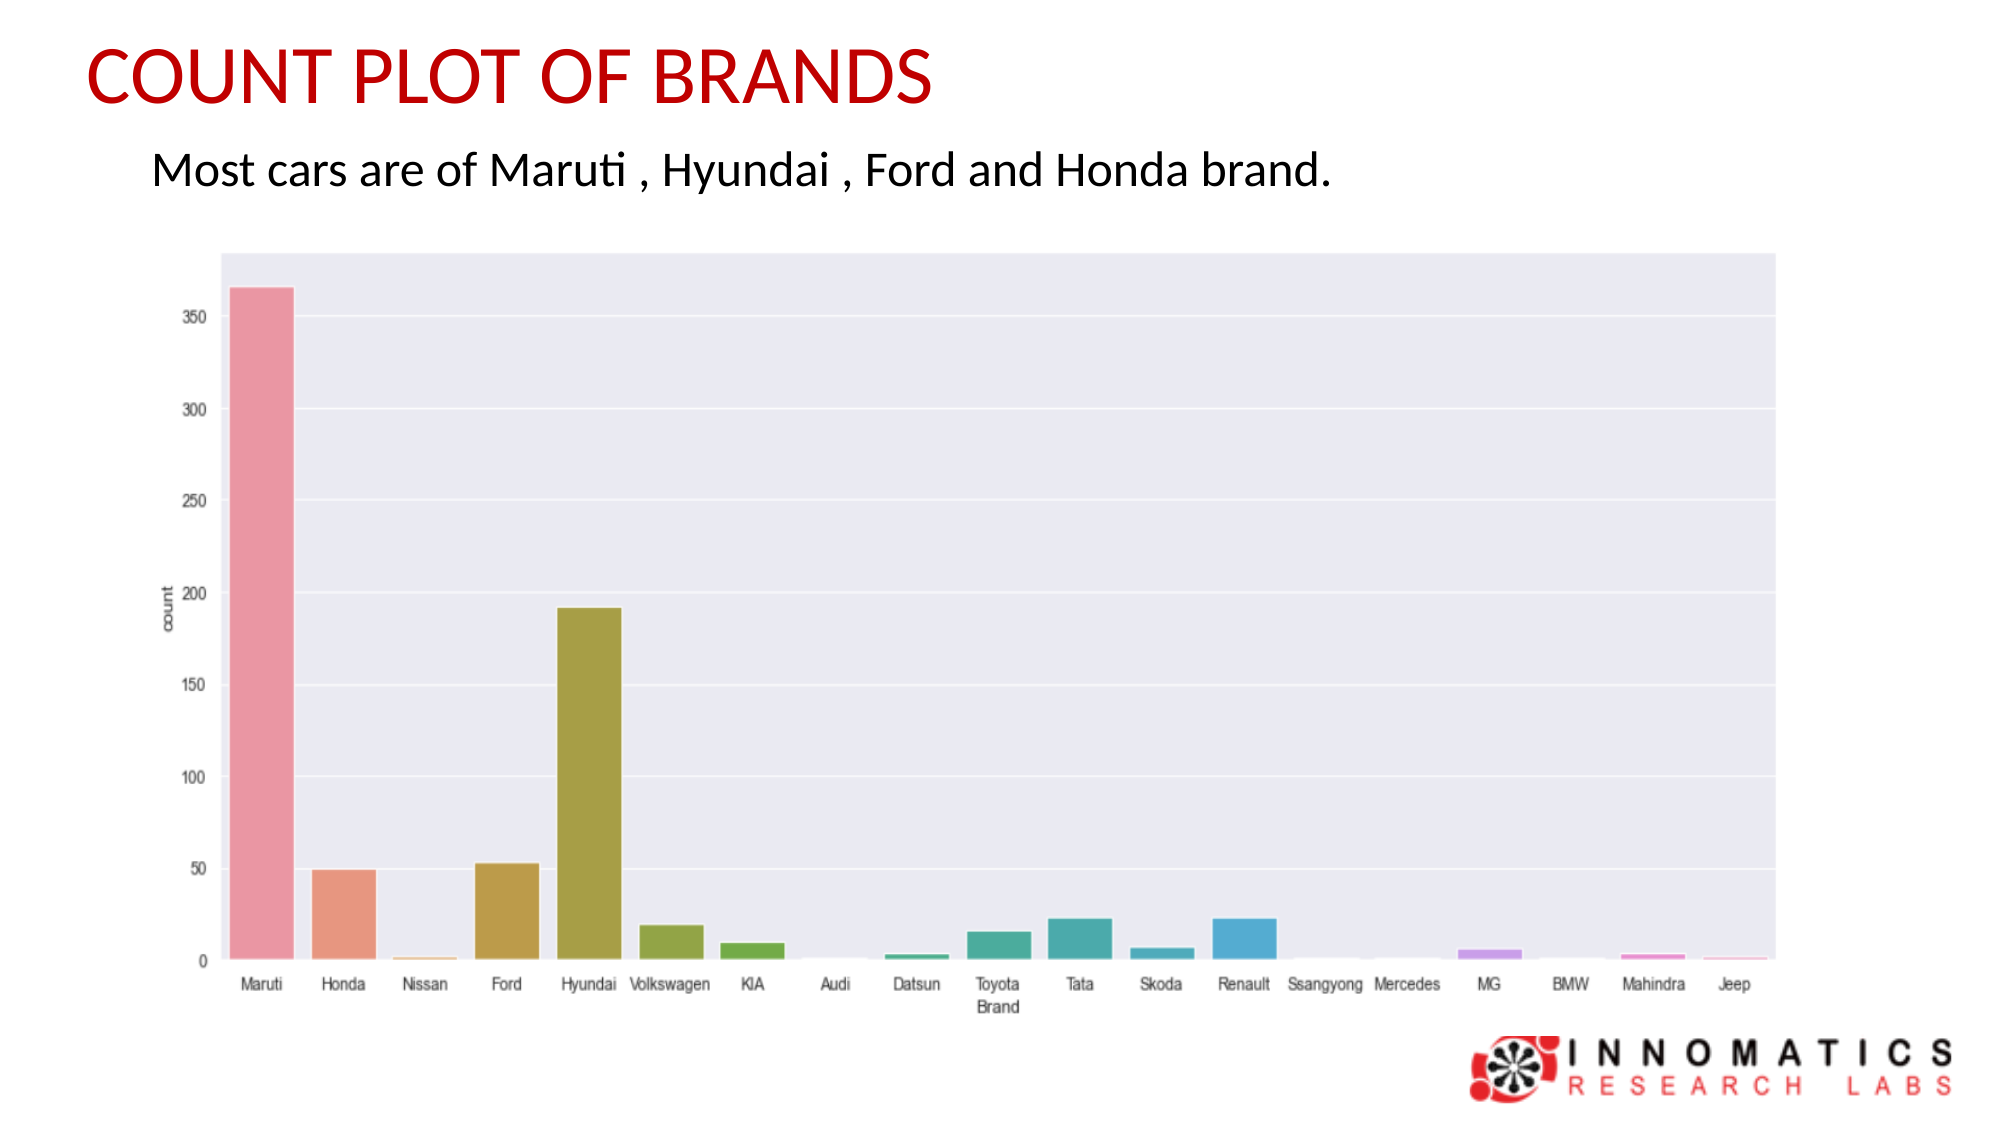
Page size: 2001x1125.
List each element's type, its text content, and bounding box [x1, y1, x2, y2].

picture [136, 235, 1975, 1125]
text_box COUNT PLOT OF BRANDS [0, 13, 1325, 129]
text_box Most cars are of Maruti , Hyundai , Ford and Honda brand. [136, 129, 1498, 204]
